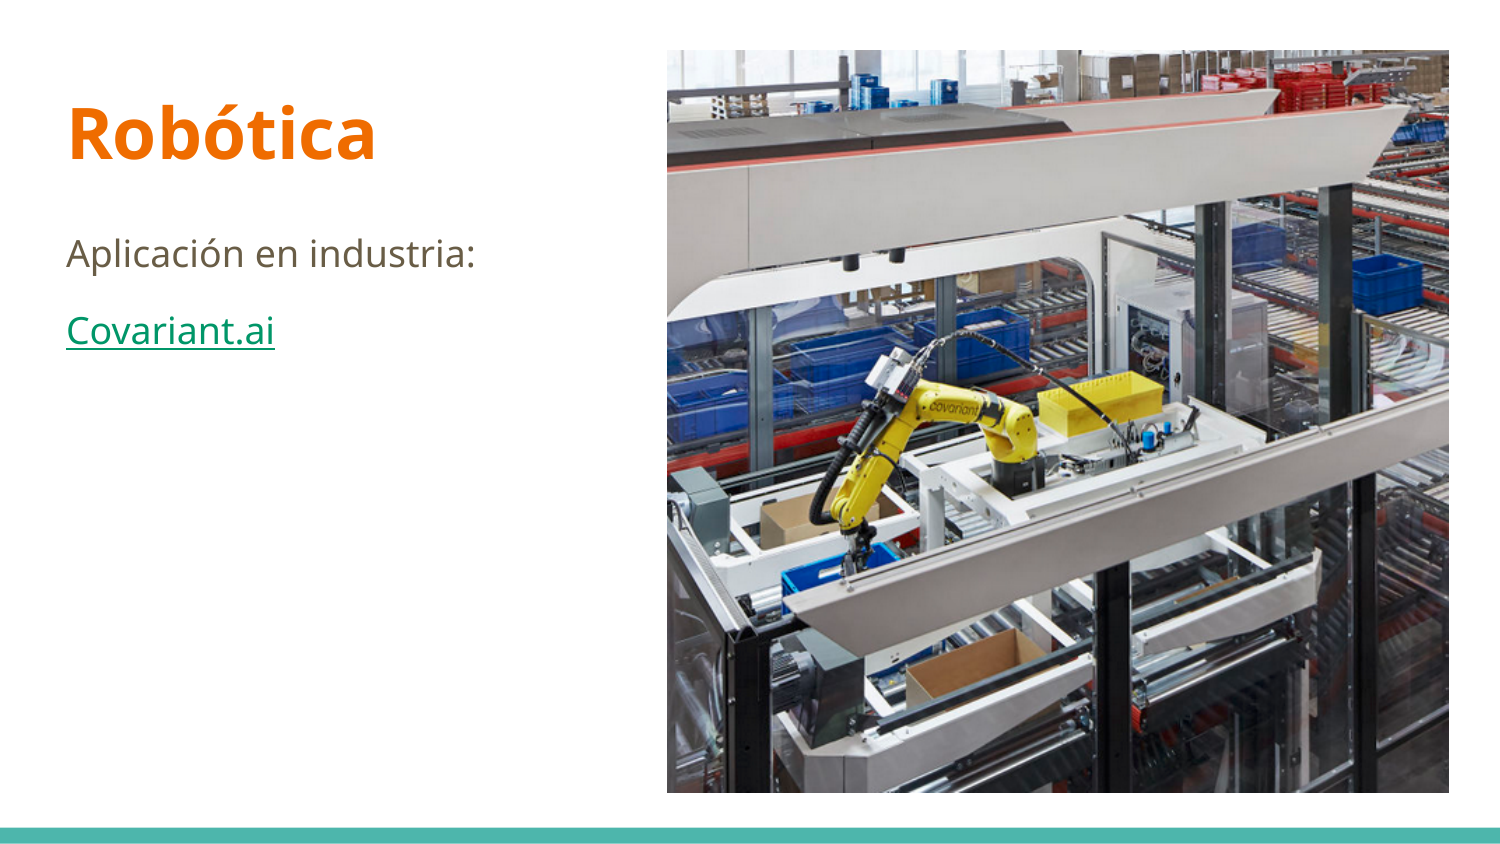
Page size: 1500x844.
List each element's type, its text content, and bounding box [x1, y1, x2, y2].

title Robótica [51, 72, 661, 189]
picture [666, 50, 1450, 794]
list Aplicación en industria: Covariant.ai [51, 207, 661, 750]
